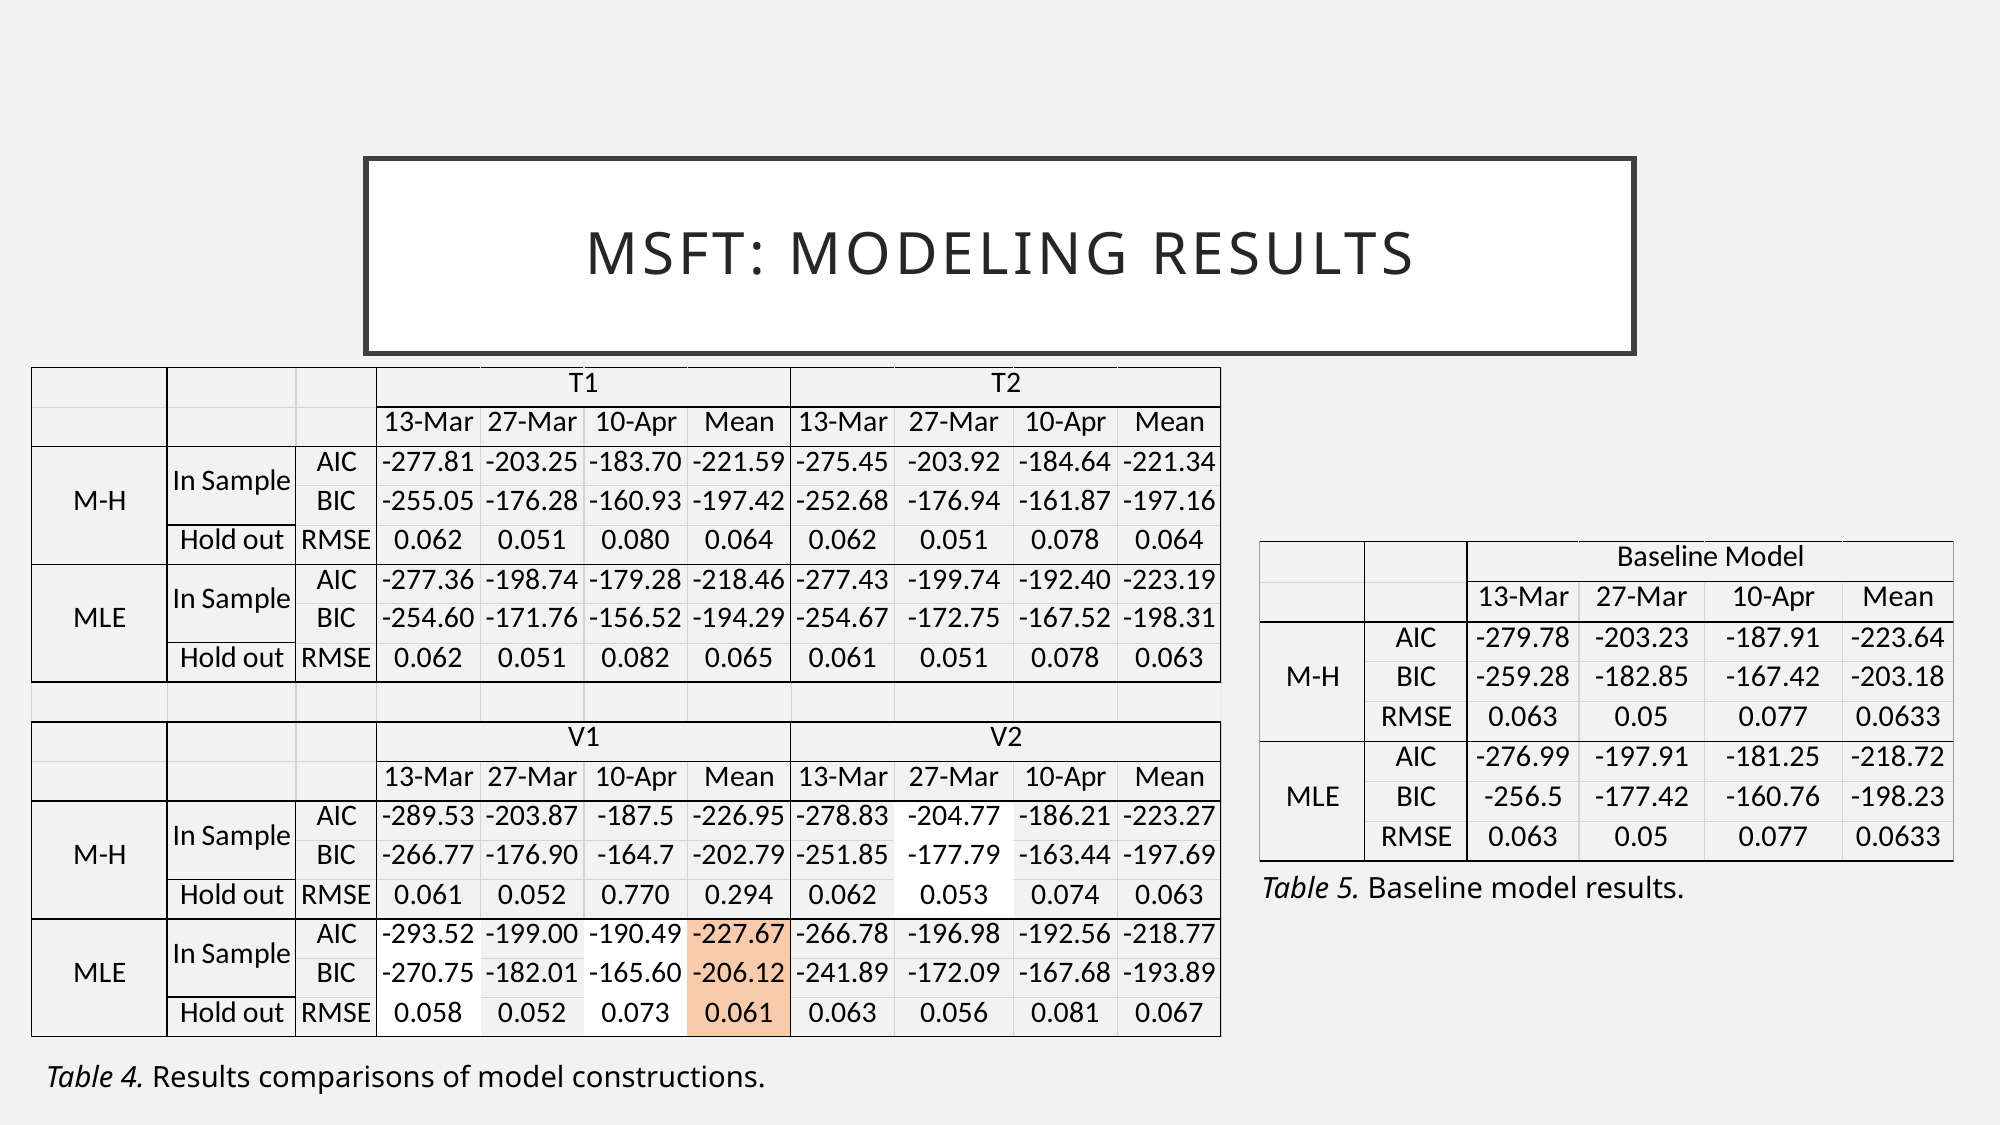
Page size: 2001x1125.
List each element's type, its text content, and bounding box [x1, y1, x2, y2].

text_box Table 4. Results comparisons of model constructions. [31, 1050, 1215, 1101]
title MSFT: Modeling results [363, 156, 1637, 356]
text_box Table 5. Baseline model results. [1246, 861, 1955, 912]
picture [31, 367, 1222, 1038]
picture [1259, 541, 1955, 862]
